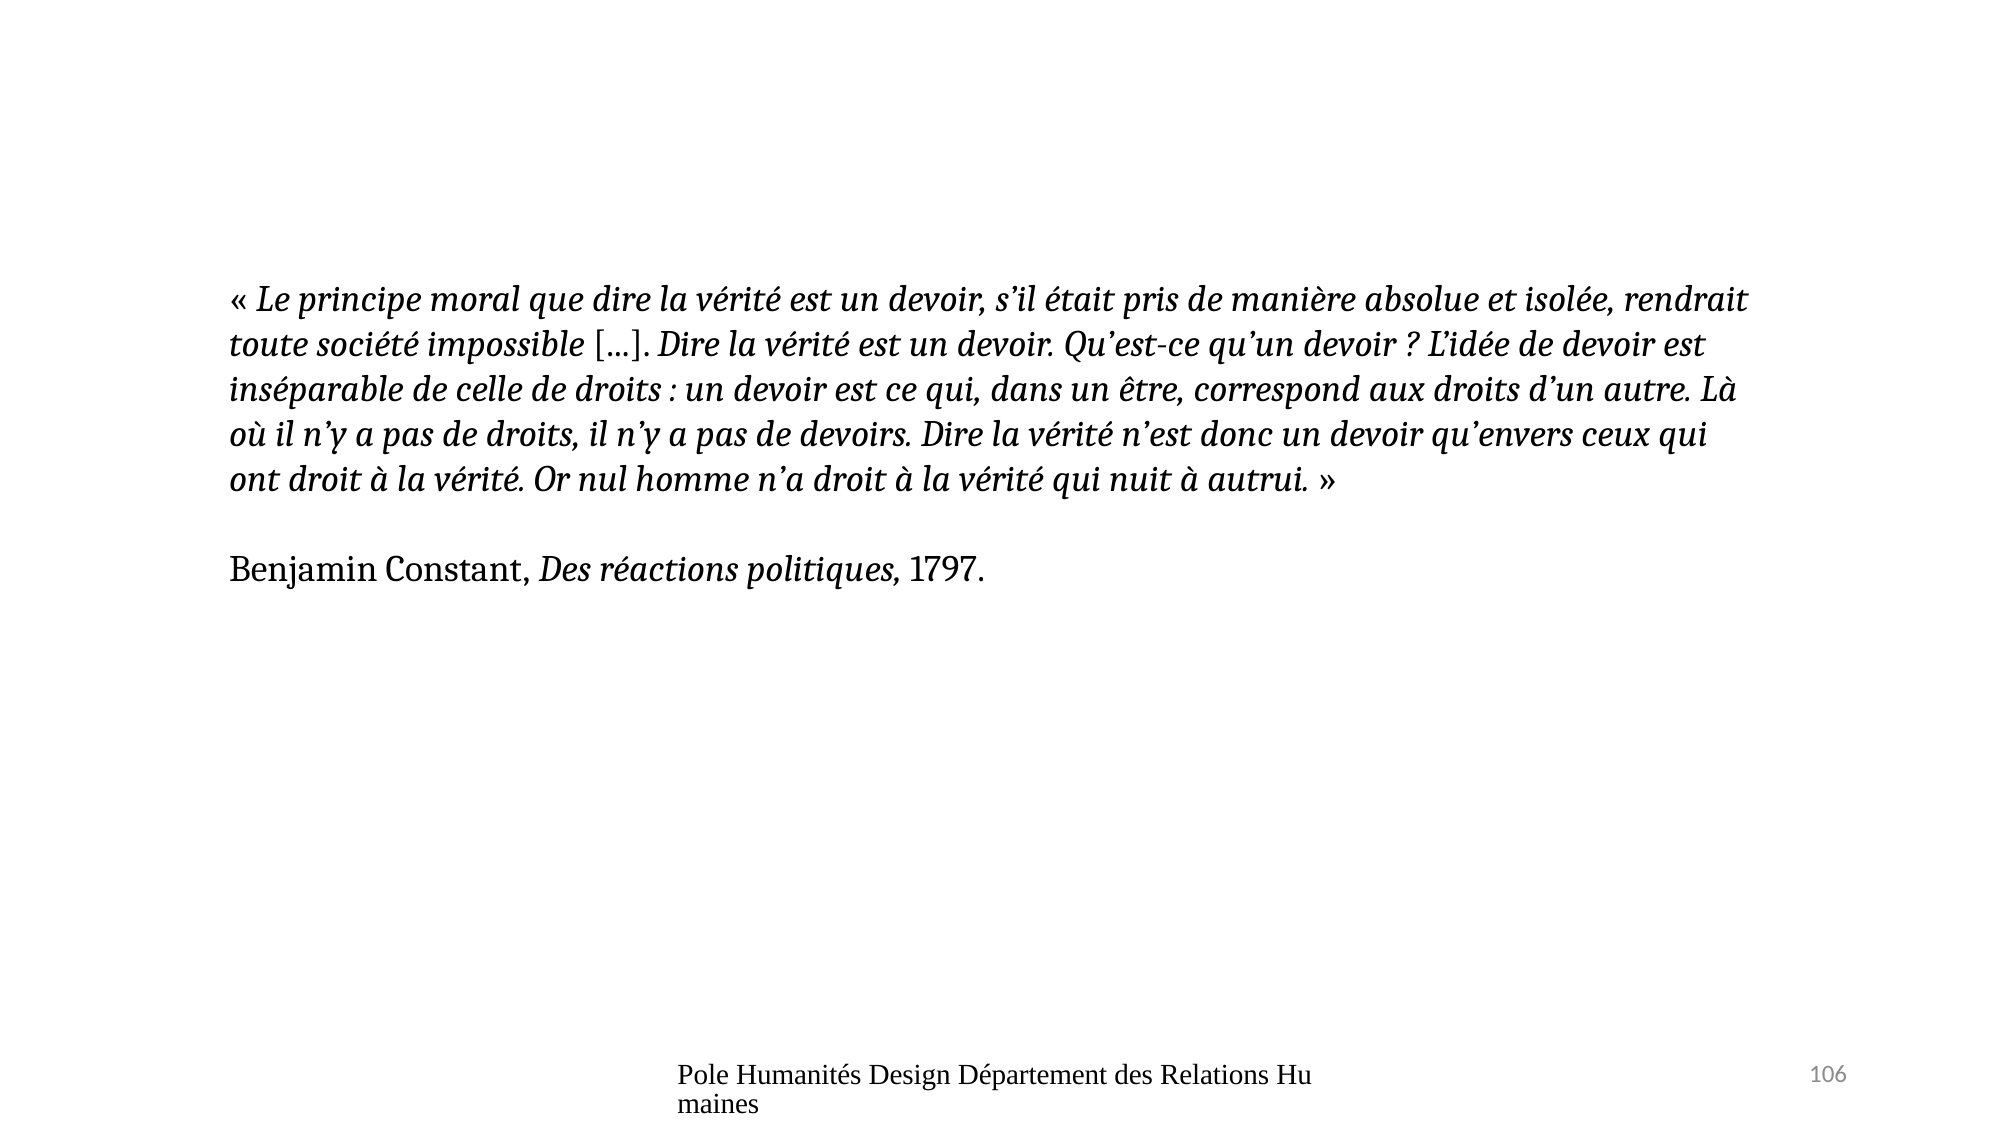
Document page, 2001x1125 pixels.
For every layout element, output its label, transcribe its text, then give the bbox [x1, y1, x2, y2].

slide_number 106 [1412, 1042, 1863, 1103]
footer Pole Humanités Design Département des Relations Humaines [662, 1042, 1338, 1103]
text_box « Le principe moral que dire la vérité est un devoir, s’il était pris de manière absolue et isolée, rendrait toute société impossible [...]. Dire la vérité est un devoir. Qu’est-ce qu’un devoir ? L’idée de devoir est inséparable de celle de droits : un devoir est ce qui, dans un être, correspond aux droits d’un autre. Là où il n’y a pas de droits, il n’y a pas de devoirs. Dire la vérité n’est donc un devoir qu’envers ceux qui ont droit à la vérité. Or nul homme n’a droit à la vérité qui nuit à autrui. » Benjamin Constant, Des réactions politiques, 1797. [214, 221, 1768, 642]
